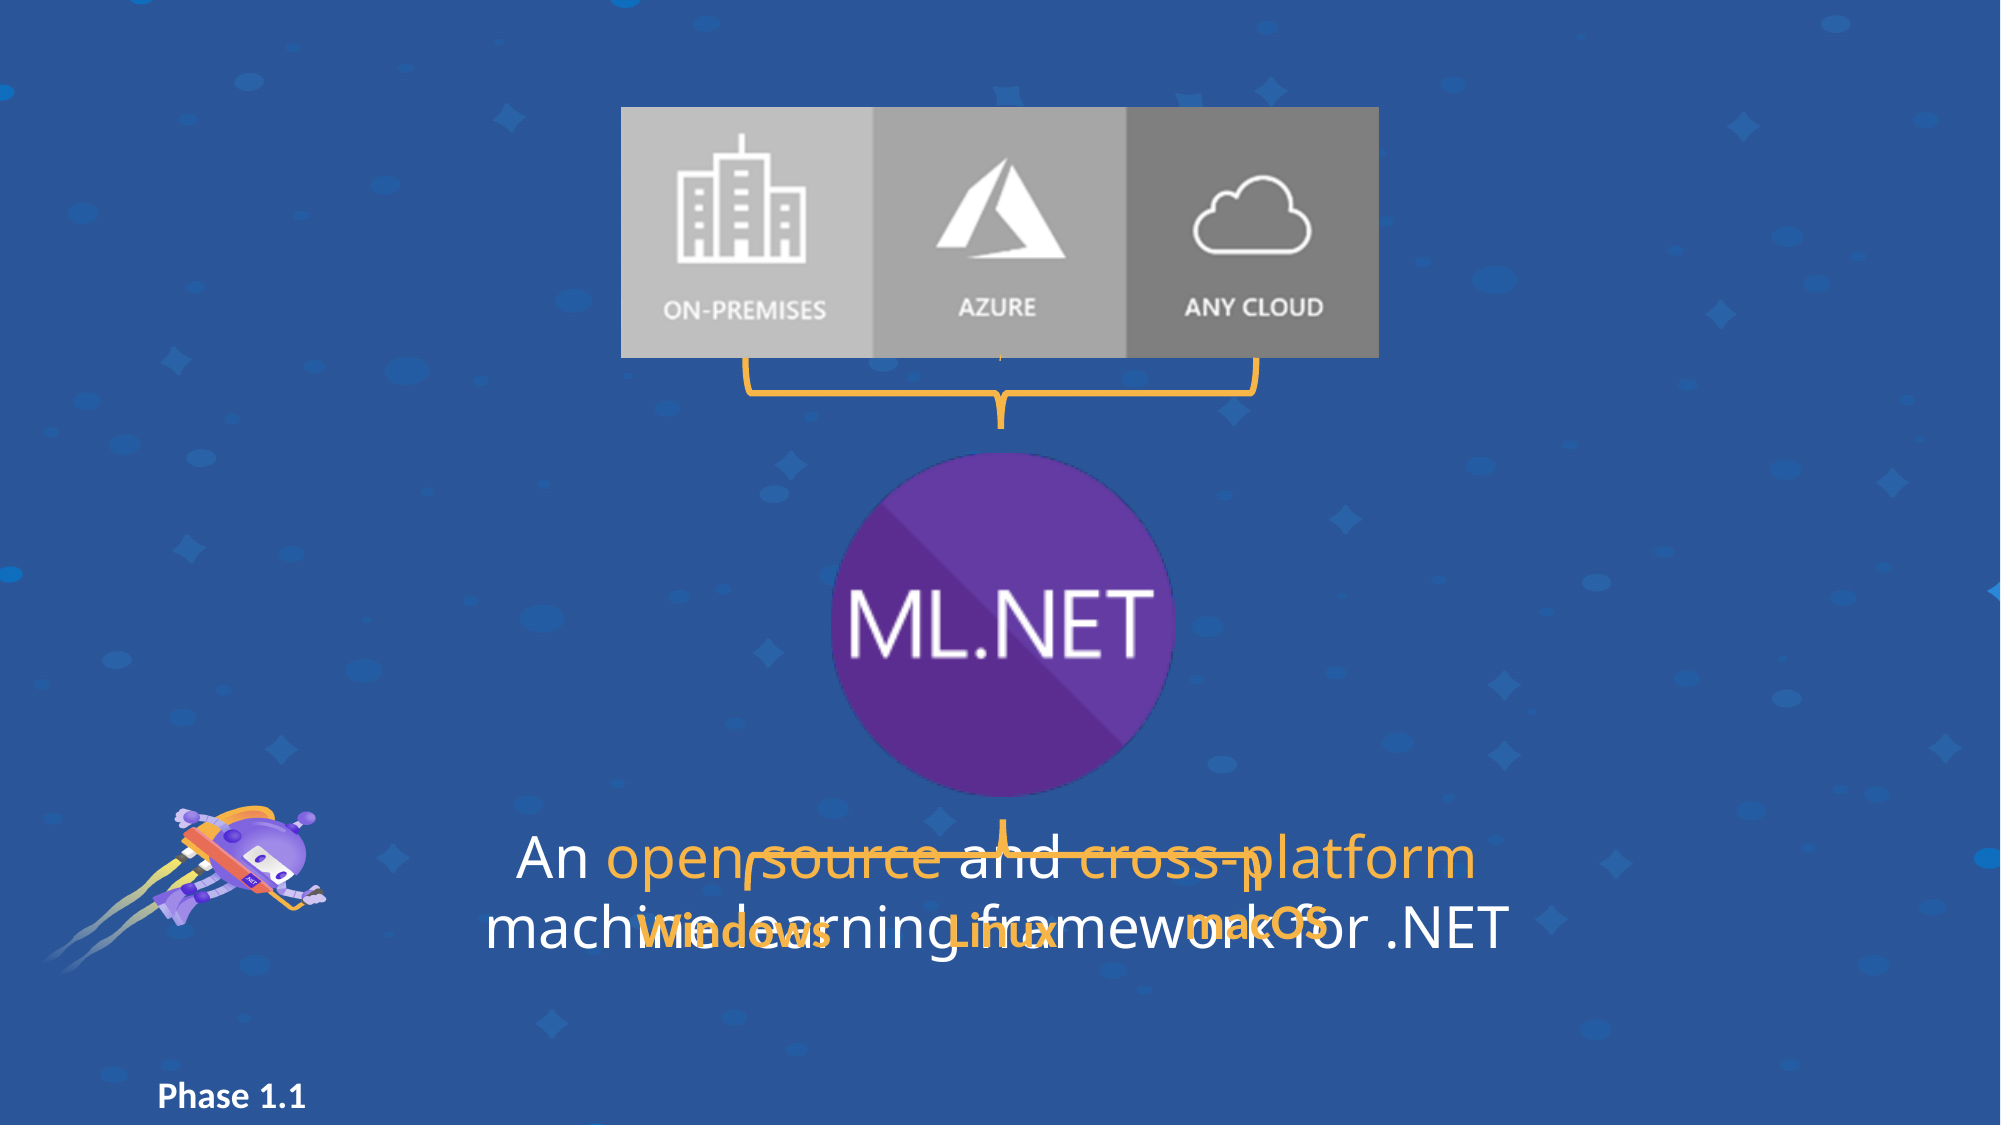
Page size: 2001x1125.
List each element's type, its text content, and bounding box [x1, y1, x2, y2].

text_box Phase 1.1 [90, 1063, 374, 1123]
picture [0, 0, 2001, 1125]
text_box macOS [1115, 881, 1397, 957]
text_box Linux [862, 891, 1144, 966]
text_box An open source and cross-platform machine learning framework for .NET [375, 804, 1620, 977]
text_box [745, 357, 1257, 429]
text_box Windows [621, 890, 862, 966]
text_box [747, 819, 1259, 891]
